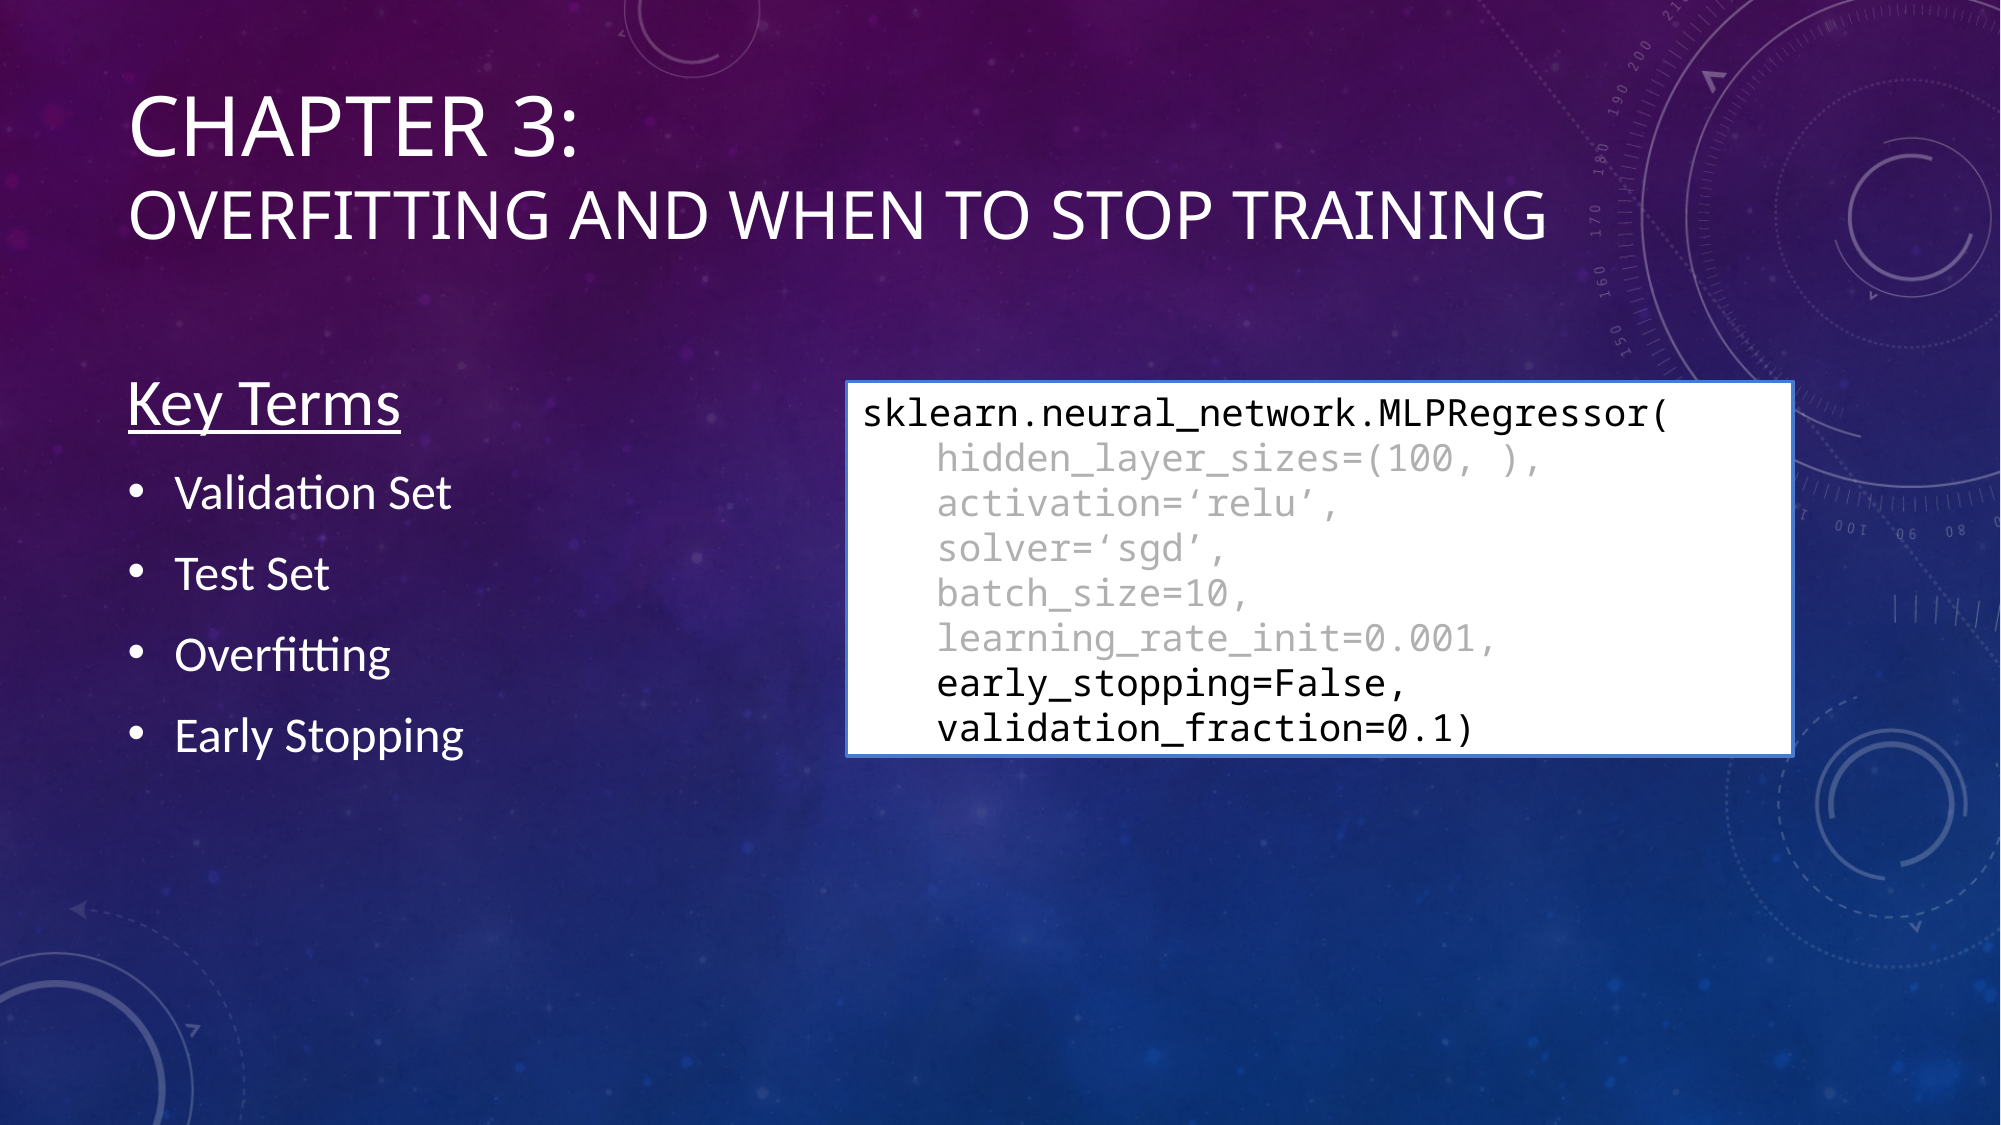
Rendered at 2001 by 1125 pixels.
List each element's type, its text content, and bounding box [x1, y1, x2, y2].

title Chapter 3: OVERFITTING AND WHEN TO STOP Training [112, 43, 1841, 283]
picture [0, 0, 2001, 1125]
text_box sklearn.neural_network.MLPRegressor( hidden_layer_sizes=(100, ), activation=‘relu’, solver=‘sgd’, batch_size=10, learning_rate_init=0.001, early_stopping=False, validation_fraction=0.1) [845, 380, 1795, 758]
list Key Terms Validation Set Test Set Overfitting Early Stopping [112, 351, 1775, 950]
